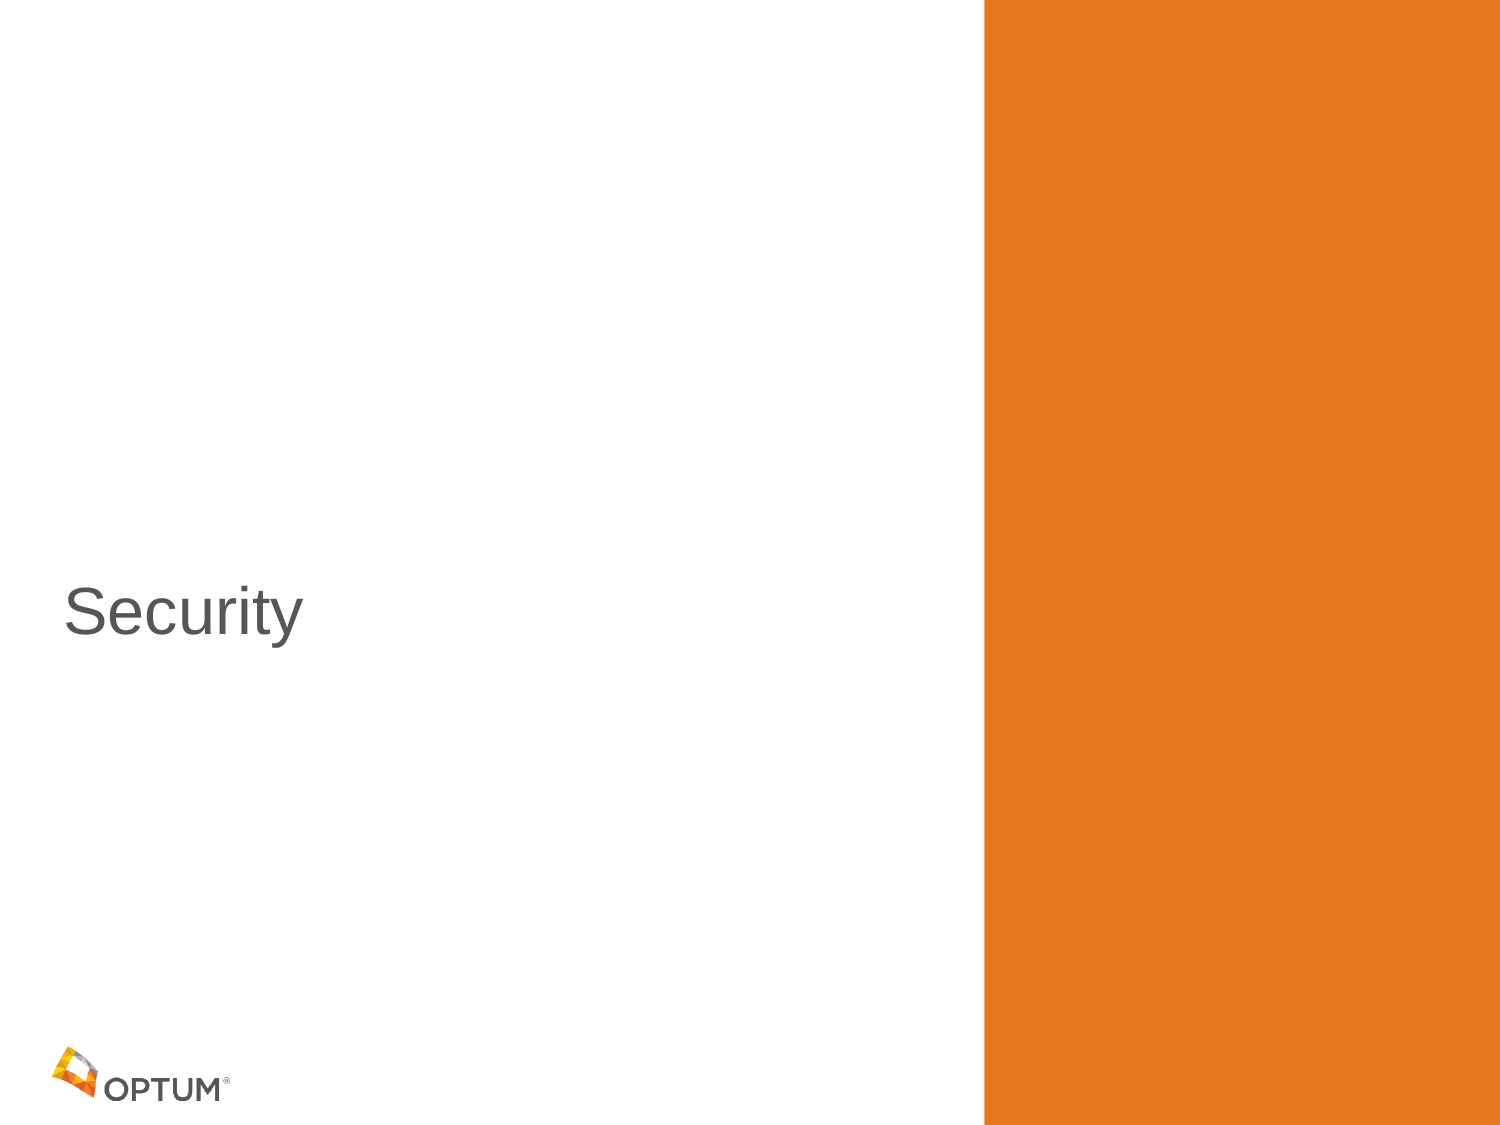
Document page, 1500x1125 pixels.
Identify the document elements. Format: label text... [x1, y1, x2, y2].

title Security [63, 299, 947, 650]
picture [50, 1044, 231, 1101]
